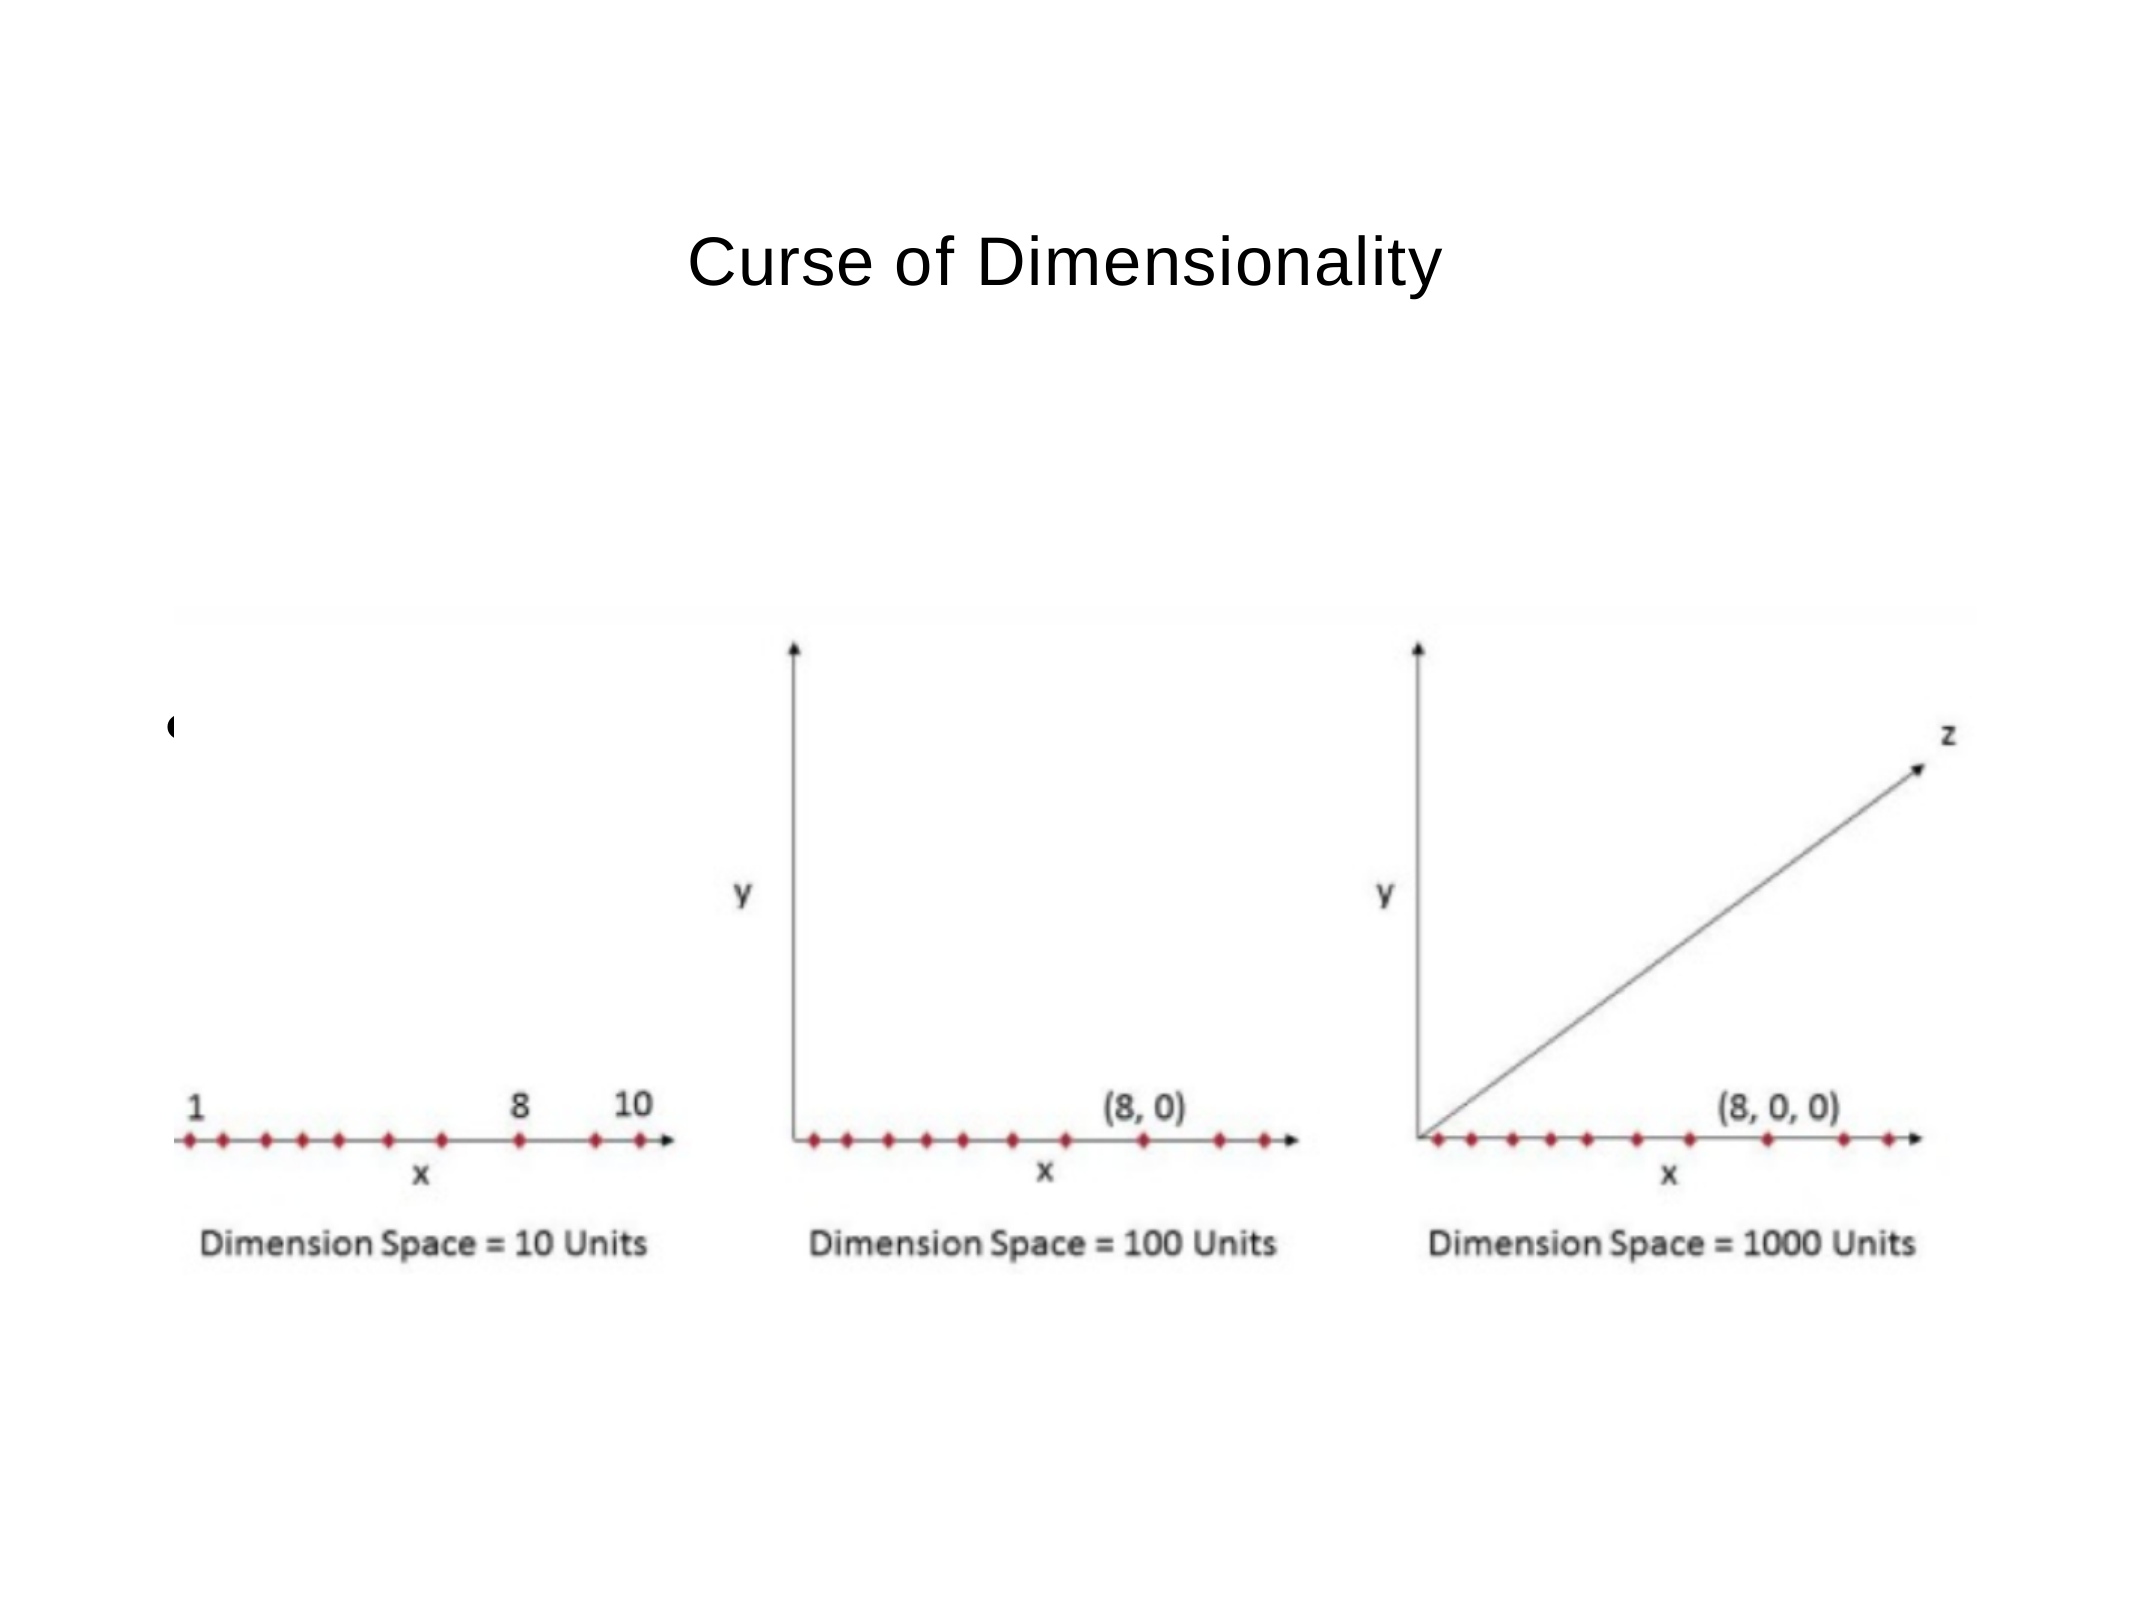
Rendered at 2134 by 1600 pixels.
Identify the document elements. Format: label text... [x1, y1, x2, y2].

picture [174, 606, 1978, 1275]
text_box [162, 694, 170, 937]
title Curse of Dimensionality [685, 213, 1449, 484]
